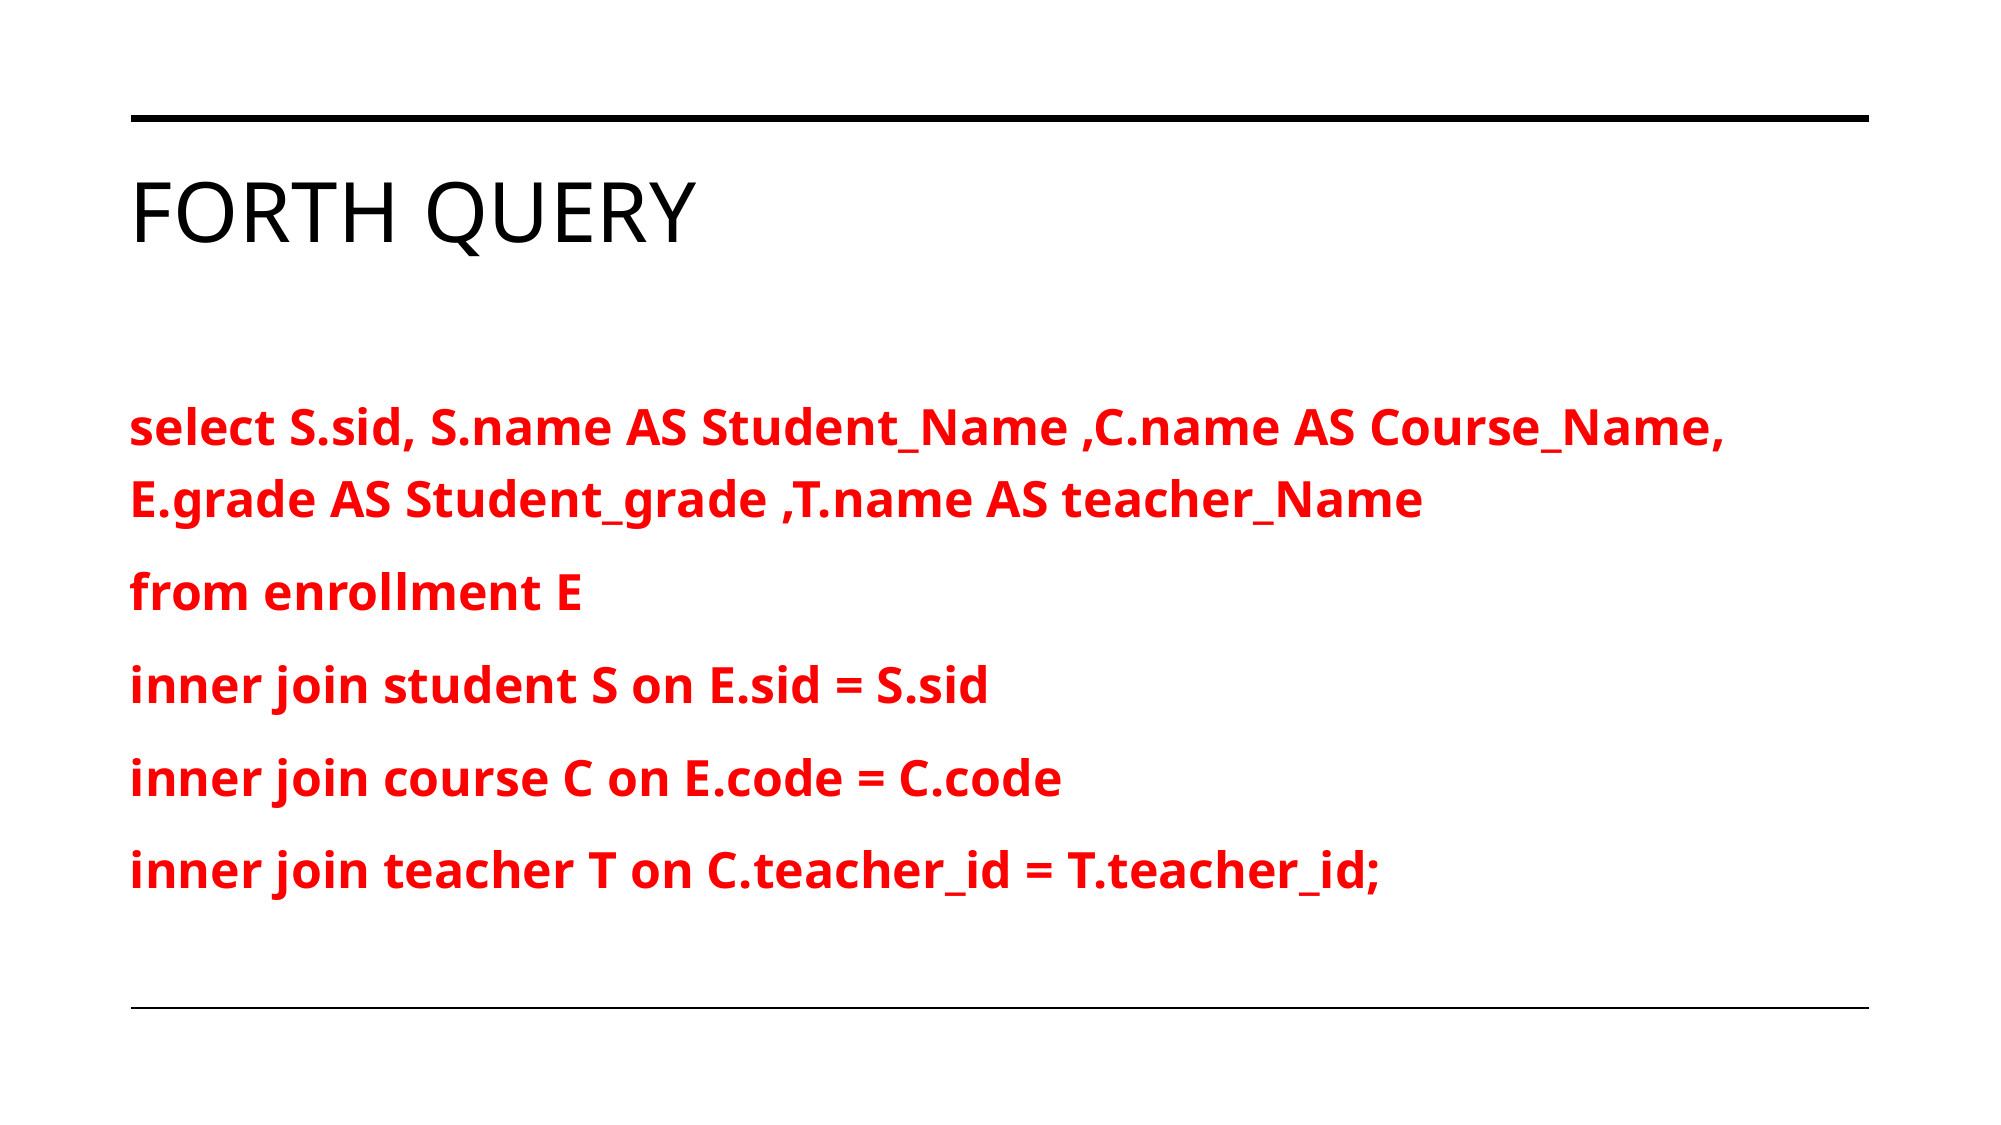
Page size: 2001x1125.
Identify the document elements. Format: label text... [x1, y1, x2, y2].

list select S.sid, S.name AS Student_Name ,C.name AS Course_Name, E.grade AS Student_grade ,T.name AS teacher_Name from enrollment E inner join student S on E.sid = S.sid inner join course C on E.code = C.code inner join teacher T on C.teacher_id = T.teacher_id; [114, 376, 1869, 973]
title Forth Query [114, 151, 1869, 376]
